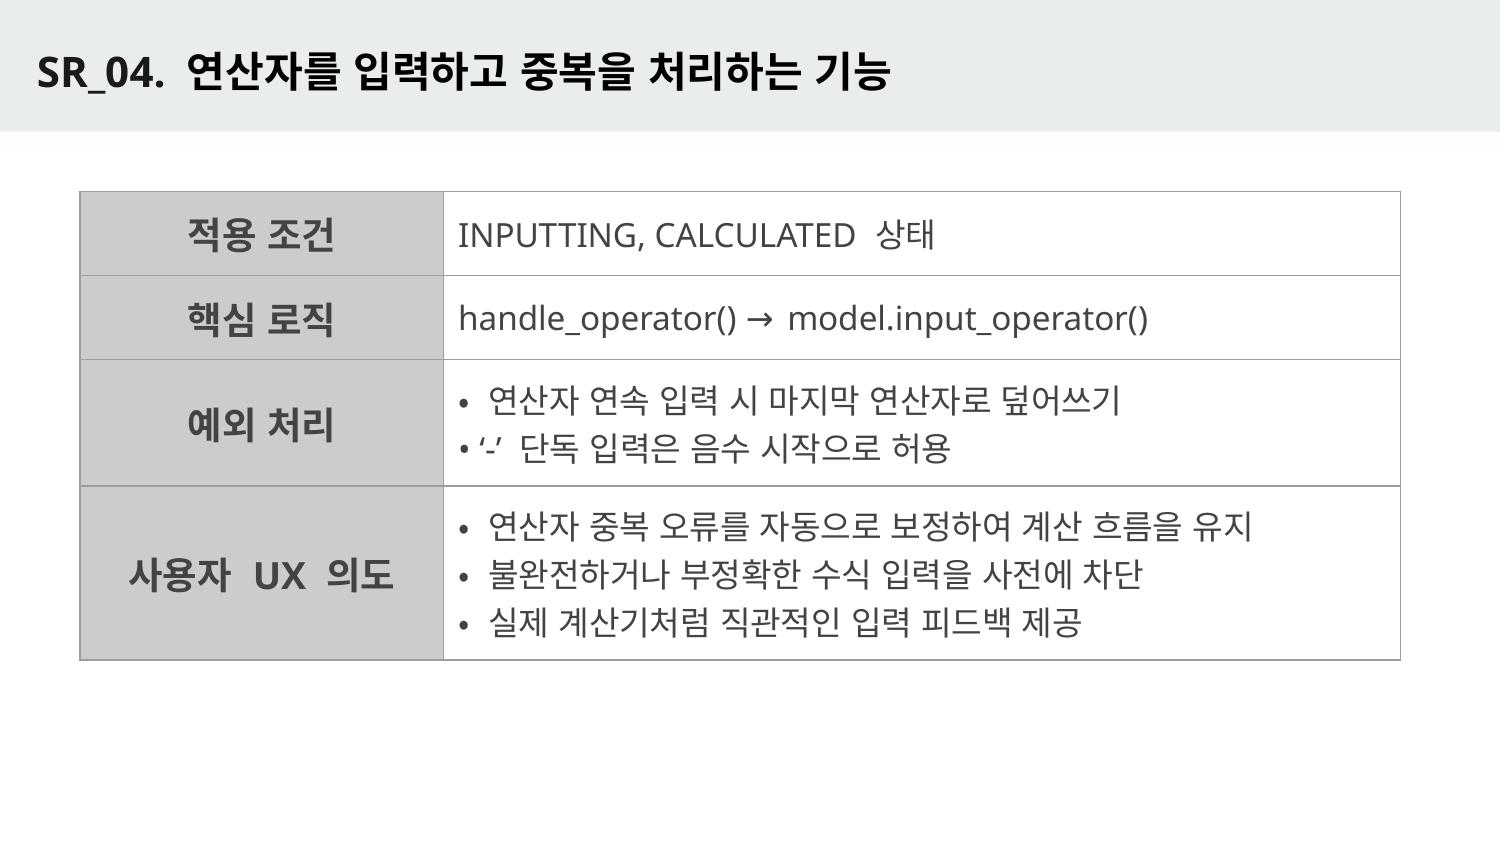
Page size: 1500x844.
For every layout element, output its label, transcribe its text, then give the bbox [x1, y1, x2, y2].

table_cell 예외 처리 [81, 360, 443, 485]
table_header 적용 조건 [81, 192, 443, 275]
table_cell • 연산자 연속 입력 시 마지막 연산자로 덮어쓰기 • ‘-’ 단독 입력은 음수 시작으로 허용 [444, 360, 1400, 485]
table_cell • 연산자 중복 오류를 자동으로 보정하여 계산 흐름을 유지 • 불완전하거나 부정확한 수식 입력을 사전에 차단 • 실제 계산기처럼 직관적인 입력 피드백 제공 [444, 487, 1400, 659]
table_cell 핵심 로직 [81, 276, 443, 359]
table_cell handle_operator() → model.input_operator() [444, 276, 1400, 359]
table_cell 사용자 UX 의도 [81, 487, 443, 659]
table_header INPUTTING, CALCULATED 상태 [444, 192, 1400, 275]
title SR_04. 연산자를 입력하고 중복을 처리하는 기능 [21, 27, 1284, 116]
